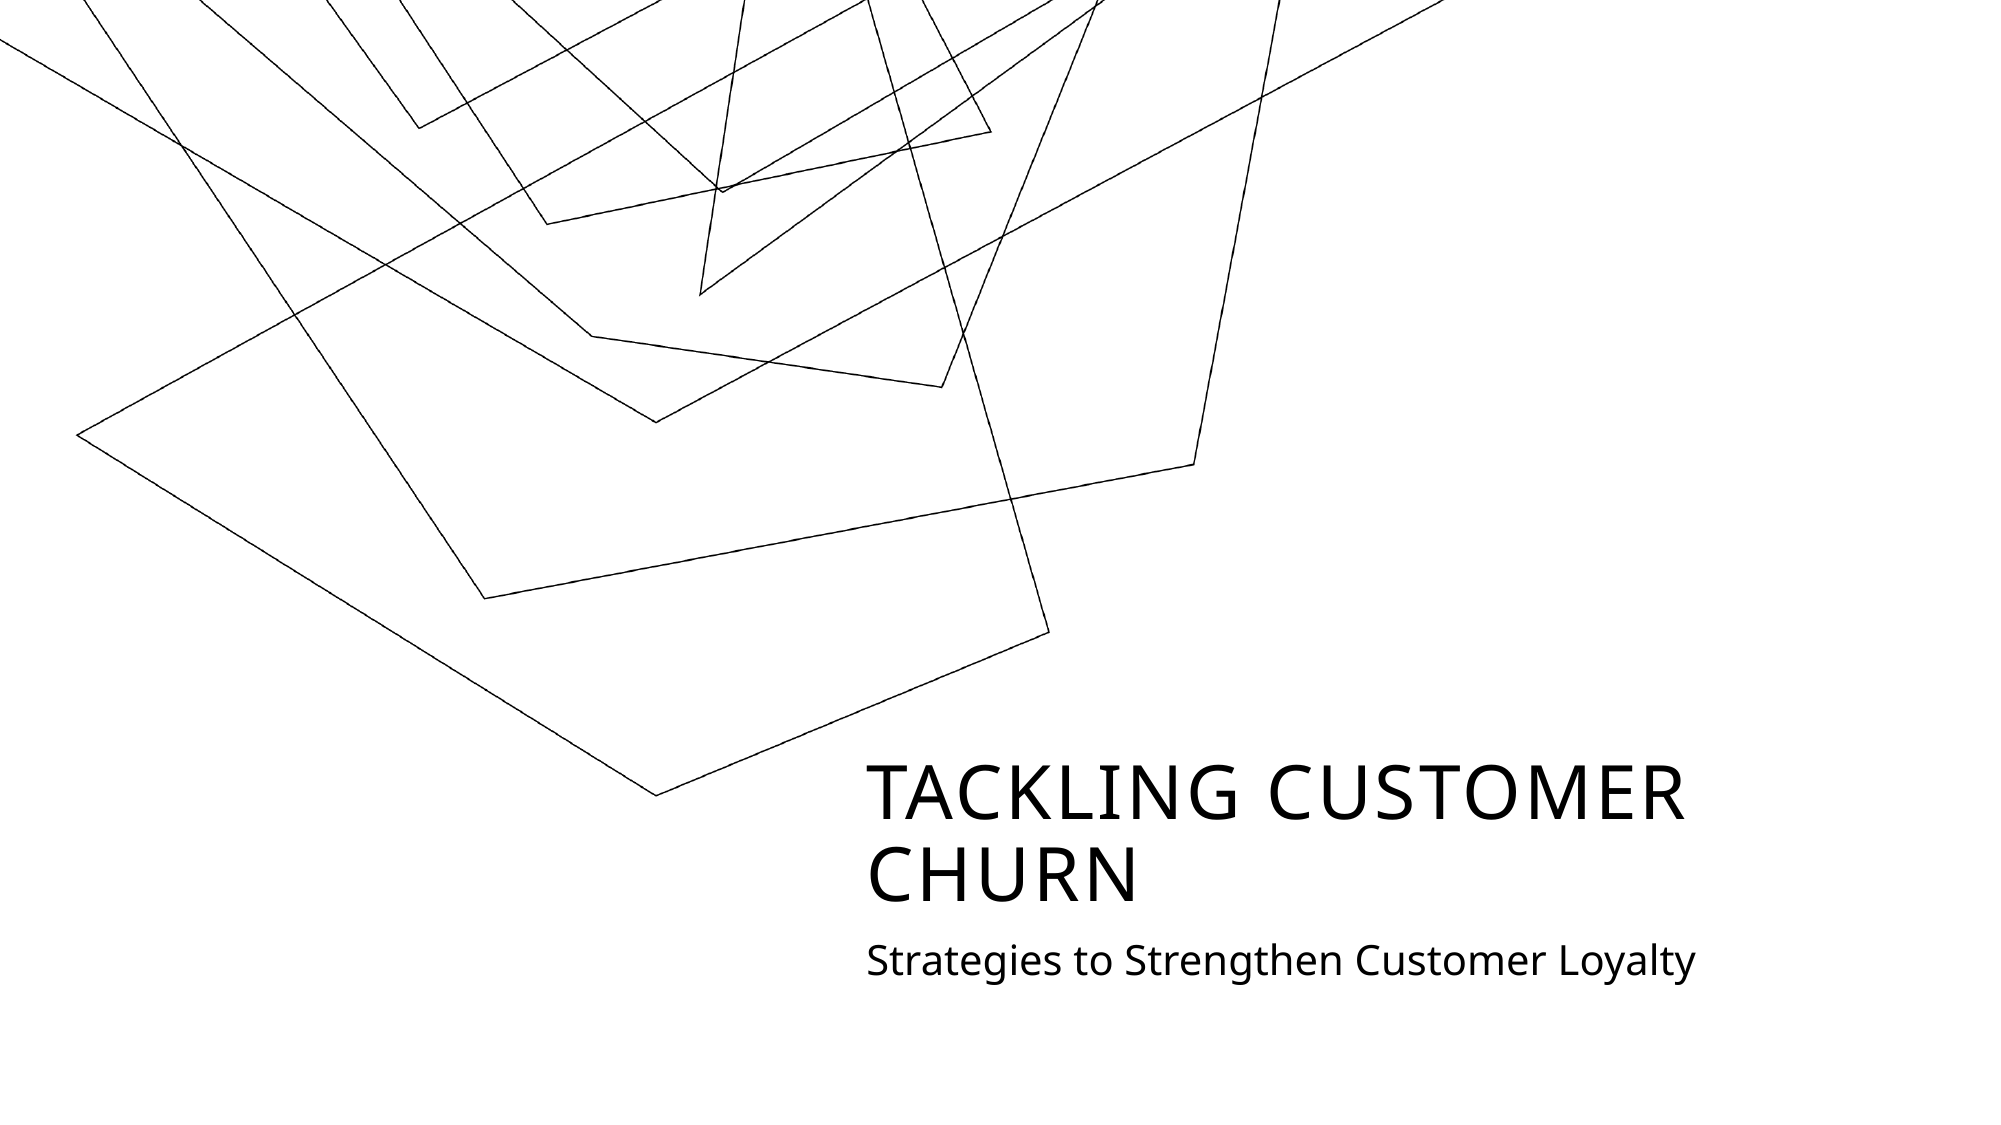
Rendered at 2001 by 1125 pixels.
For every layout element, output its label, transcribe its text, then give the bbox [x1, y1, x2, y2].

title Tackling Customer Churn [851, 824, 1960, 925]
subtitle Strategies to Strengthen Customer Loyalty [851, 926, 1873, 992]
picture [0, 0, 1557, 830]
